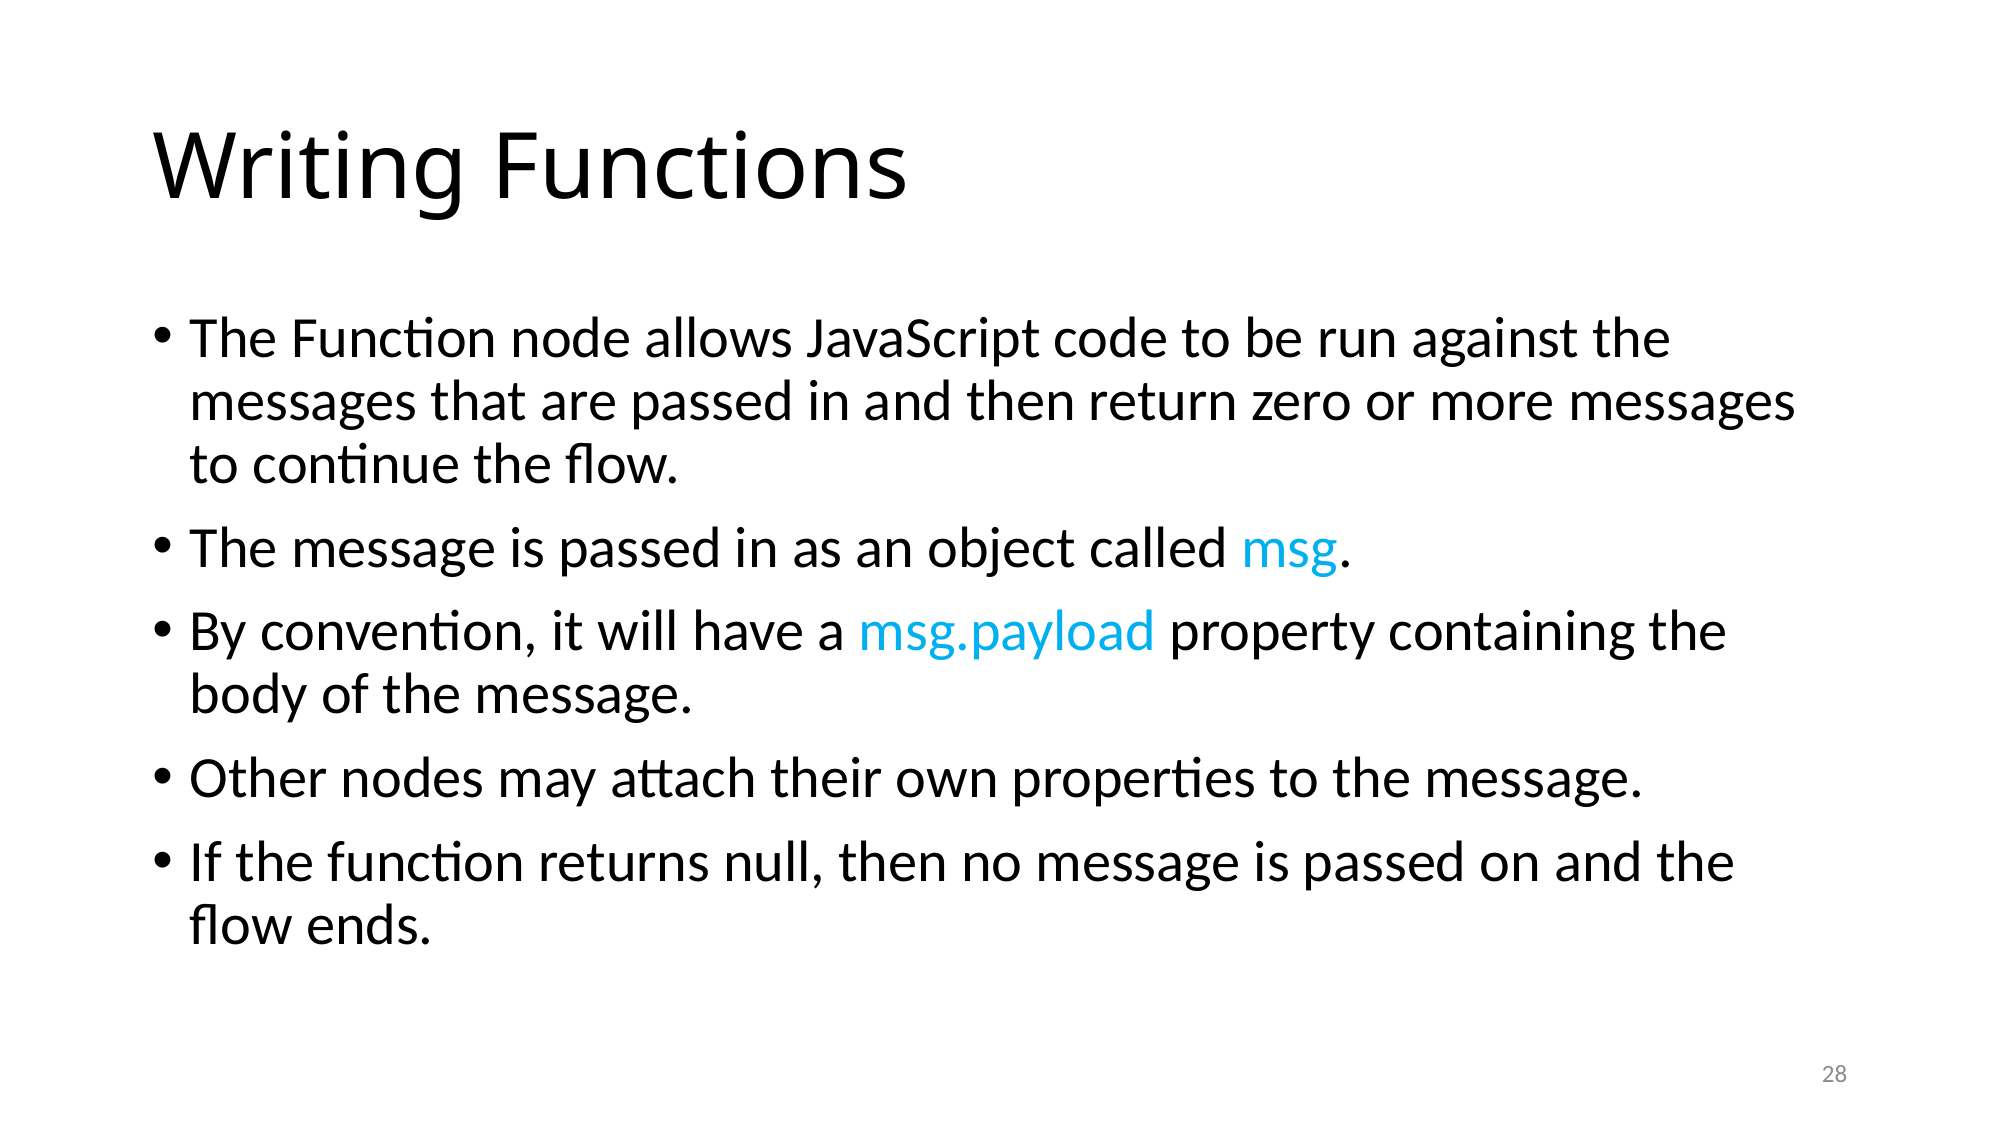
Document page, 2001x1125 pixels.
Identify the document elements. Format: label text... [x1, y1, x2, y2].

title Writing Functions [137, 59, 1863, 278]
list The Function node allows JavaScript code to be run against the messages that are passed in and then return zero or more messages to continue the flow. The message is passed in as an object called msg. By convention, it will have a msg.payload property containing the body of the message. Other nodes may attach their own properties to the message. If the function returns null, then no message is passed on and the flow ends. [137, 299, 1863, 1014]
slide_number 28 [1412, 1042, 1863, 1103]
